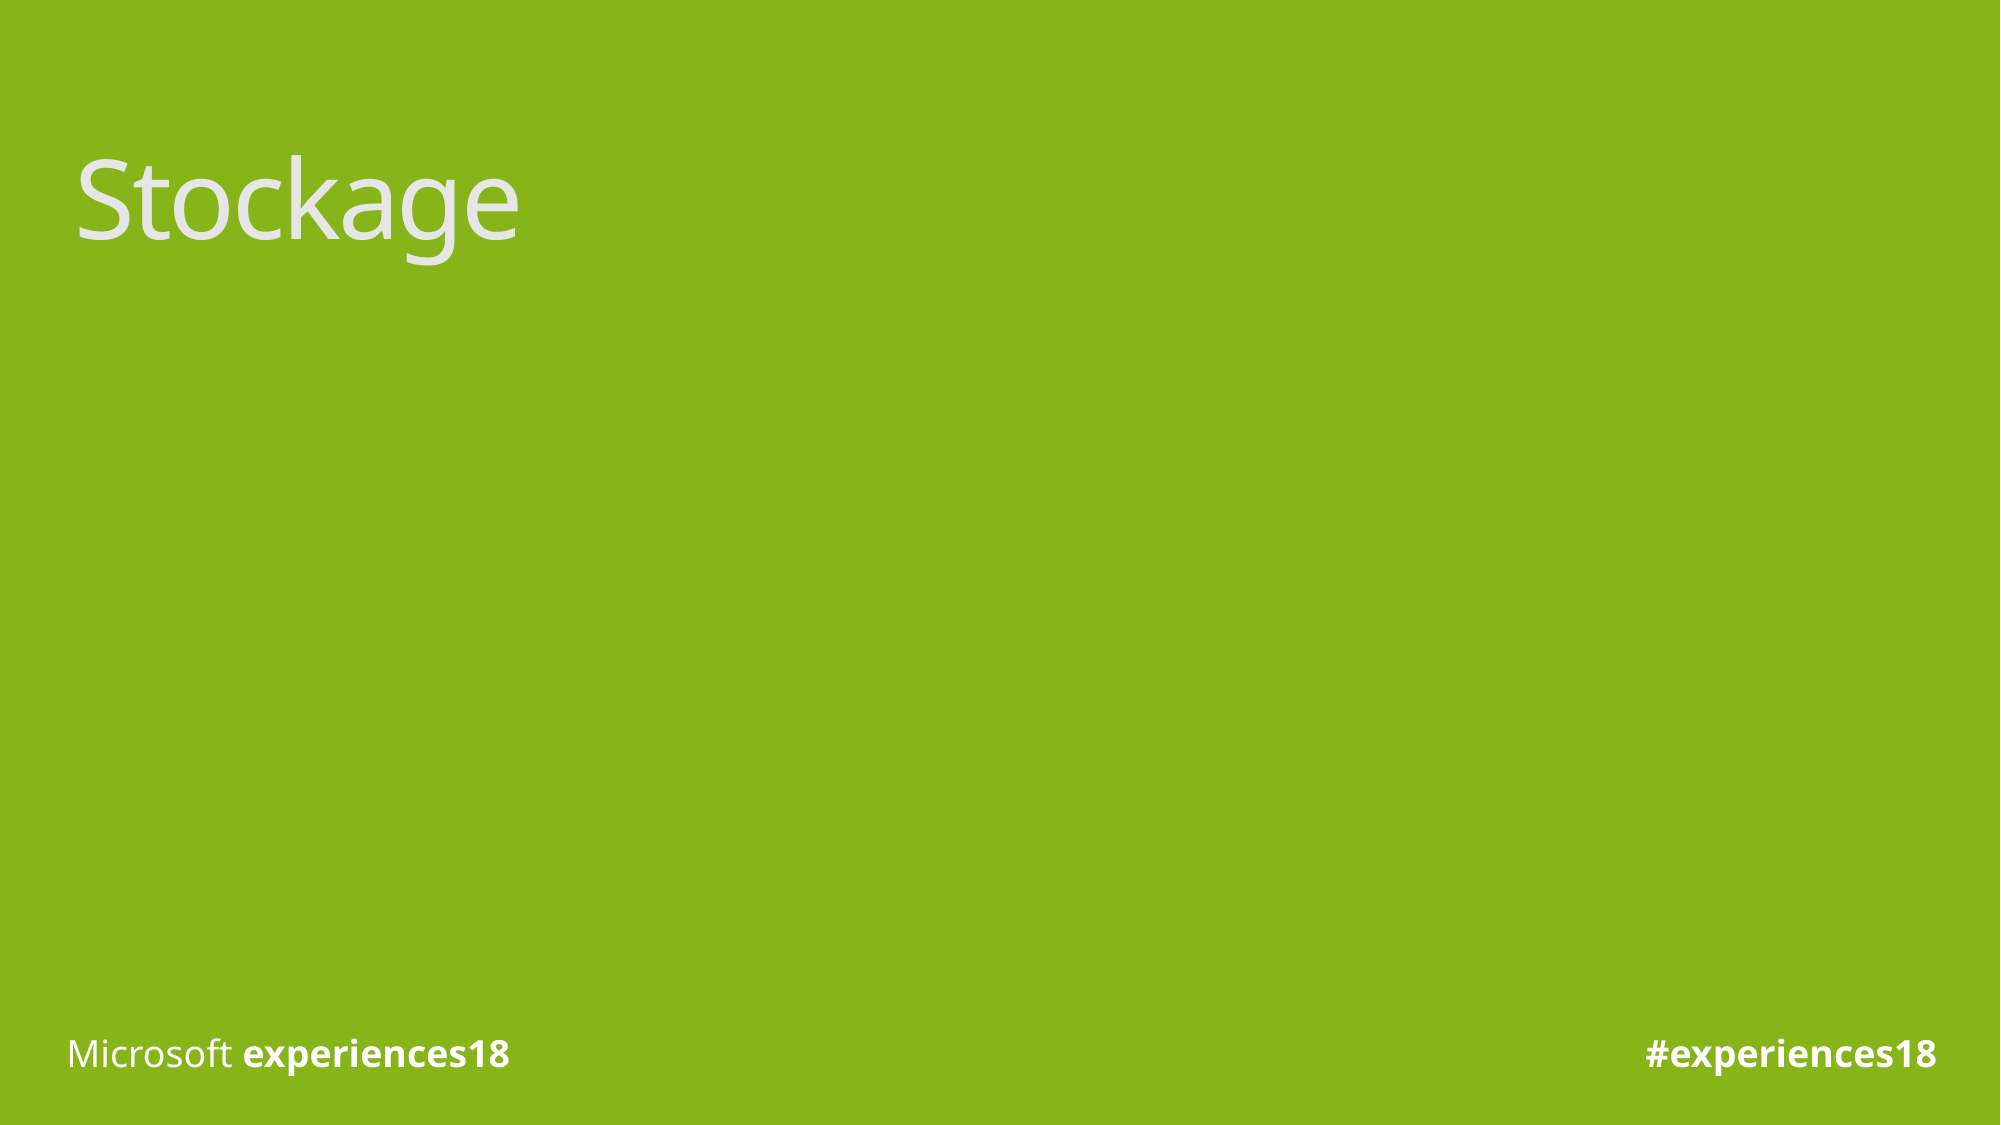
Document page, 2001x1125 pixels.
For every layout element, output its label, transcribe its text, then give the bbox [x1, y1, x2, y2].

title Stockage [74, 144, 1298, 729]
